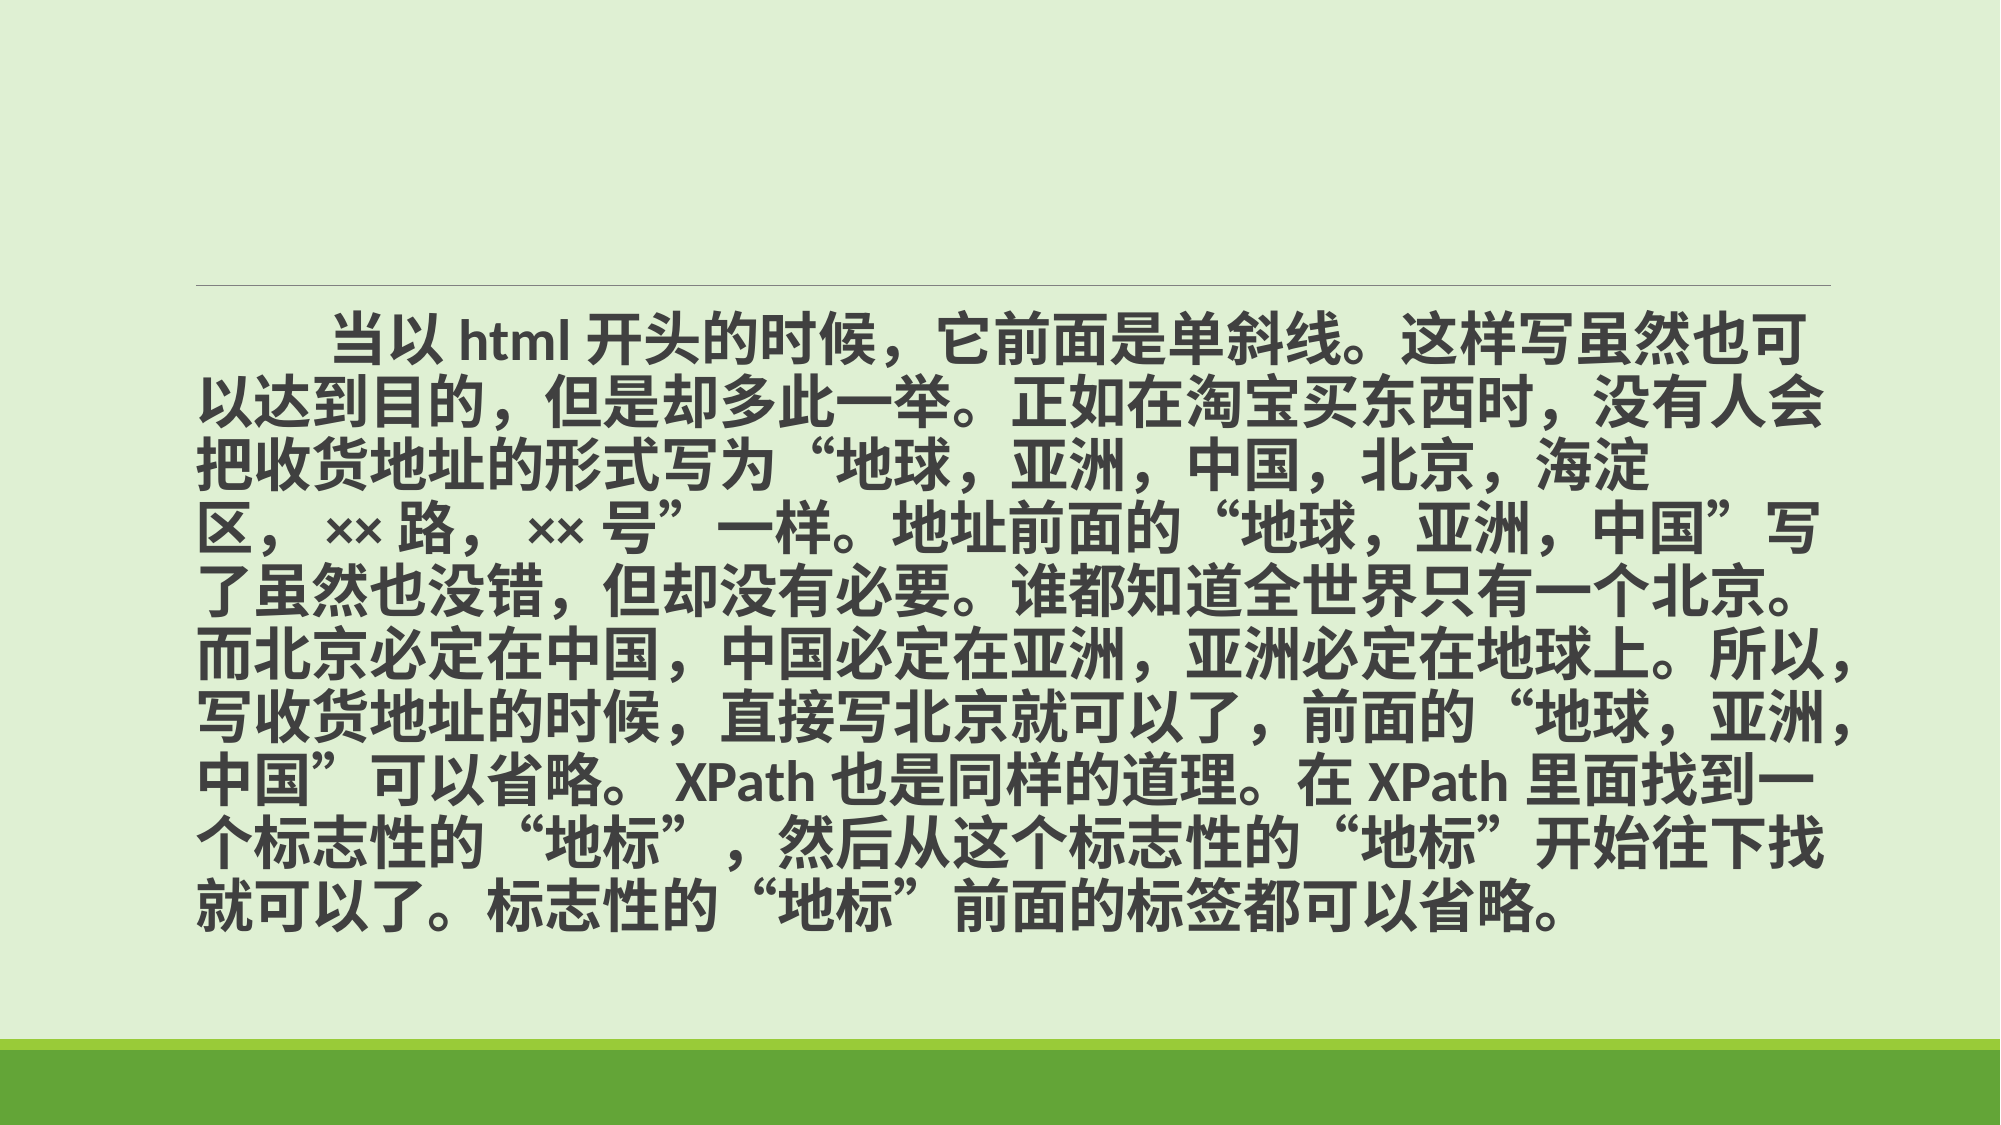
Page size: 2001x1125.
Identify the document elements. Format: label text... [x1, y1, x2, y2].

list 当以html开头的时候，它前面是单斜线。这样写虽然也可以达到目的，但是却多此一举。正如在淘宝买东西时，没有人会把收货地址的形式写为“地球，亚洲，中国，北京，海淀区，××路，××号”一样。地址前面的“地球，亚洲，中国”写了虽然也没错，但却没有必要。谁都知道全世界只有一个北京。而北京必定在中国，中国必定在亚洲，亚洲必定在地球上。所以，写收货地址的时候，直接写北京就可以了，前面的“地球，亚洲，中国”可以省略。XPath也是同样的道理。在XPath里面找到一个标志性的“地标”，然后从这个标志性的“地标”开始往下找就可以了。标志性的“地标”前面的标签都可以省略。 [180, 302, 1830, 963]
